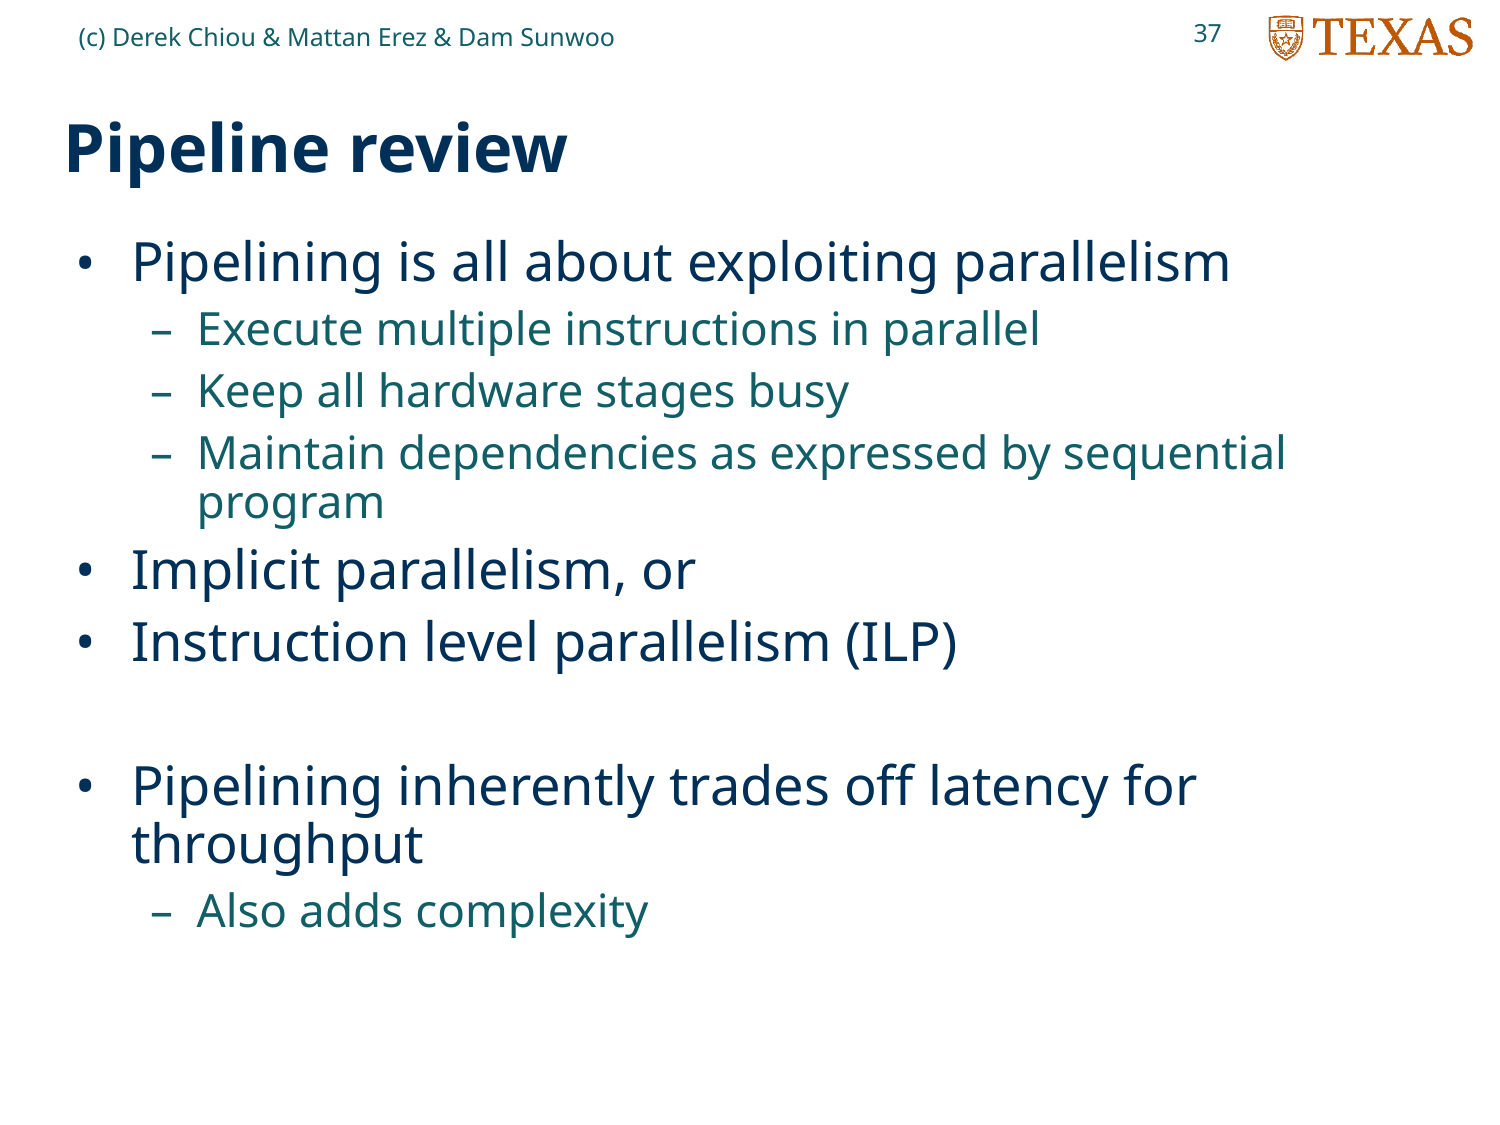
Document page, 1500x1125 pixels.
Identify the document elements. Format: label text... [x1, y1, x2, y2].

slide_number 37 [1100, 0, 1238, 73]
title Pipeline review [63, 75, 1475, 223]
footer (c) Derek Chiou & Mattan Erez & Dam Sunwoo [63, 3, 914, 73]
list Pipelining is all about exploiting parallelism Execute multiple instructions in parallel Keep all hardware stages busy Maintain dependencies as expressed by sequential program Implicit parallelism, or Instruction level parallelism (ILP) Pipelining inherently trades off latency for throughput Also adds complexity [75, 235, 1475, 1123]
picture [1268, 12, 1474, 63]
